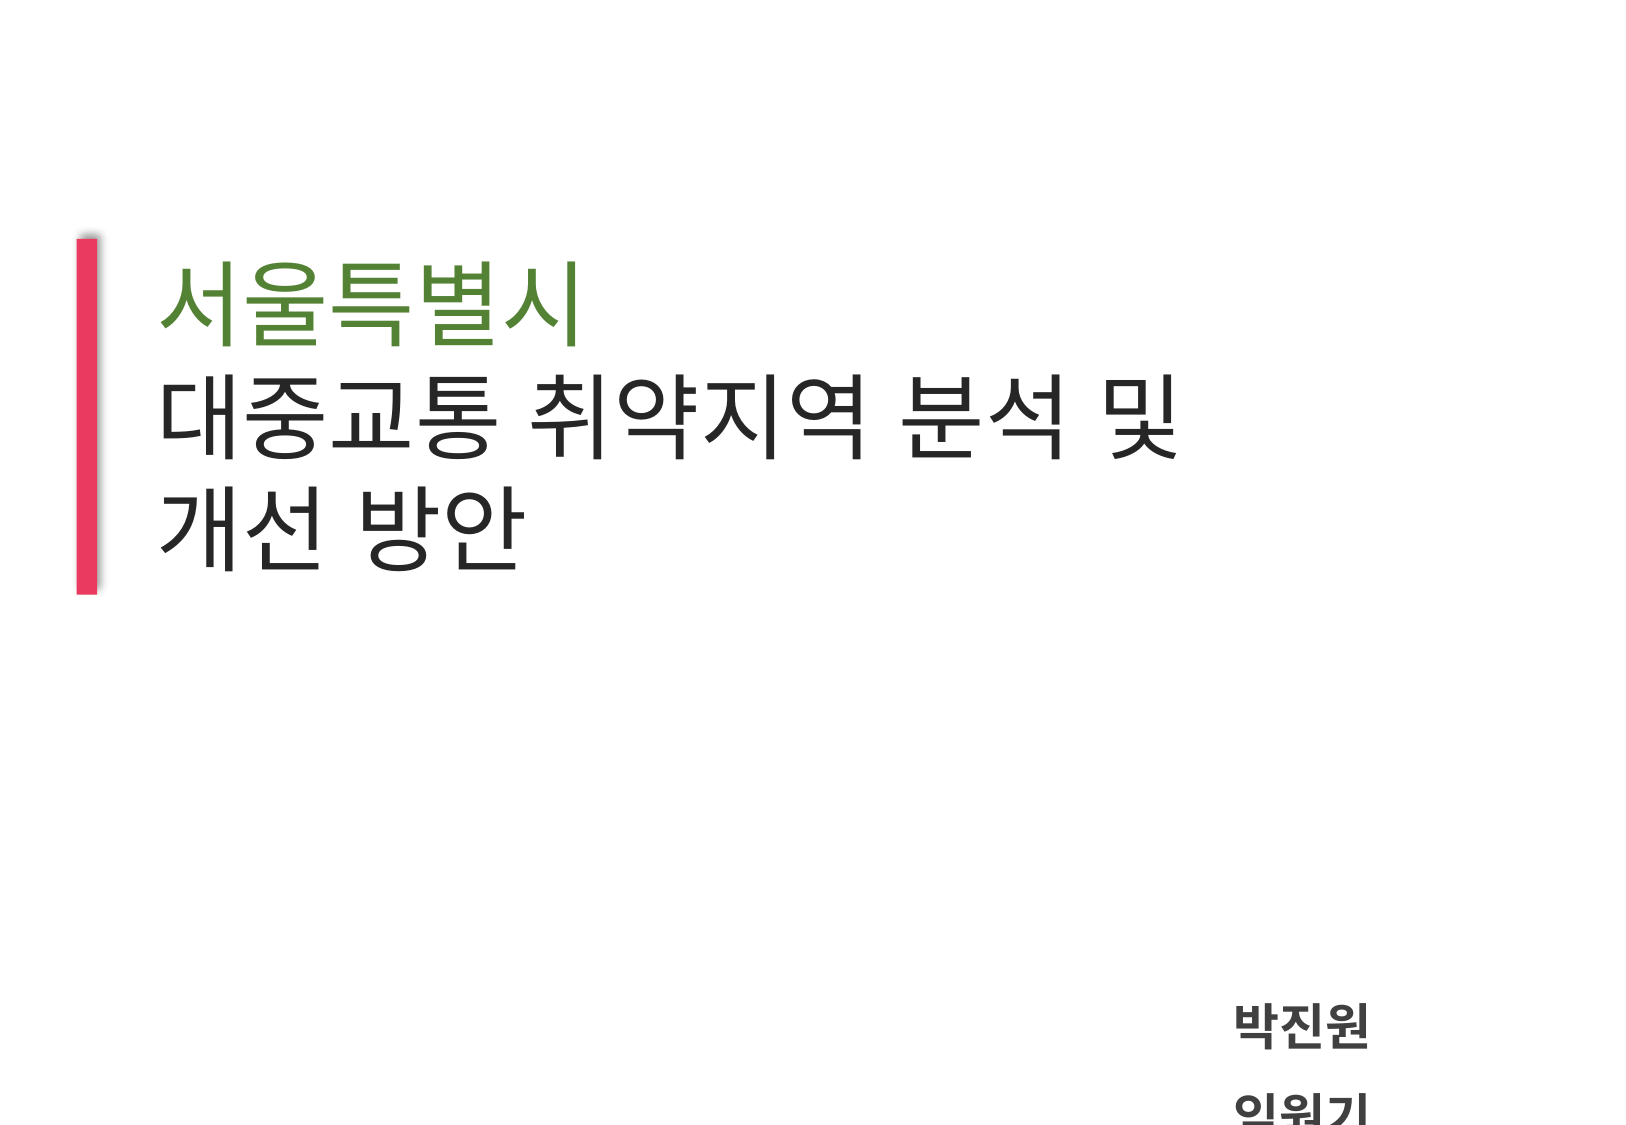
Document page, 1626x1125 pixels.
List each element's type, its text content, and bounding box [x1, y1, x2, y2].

text_box 박진원 임원기 [1218, 958, 1533, 1125]
text_box [76, 238, 98, 596]
text_box 서울특별시 대중교통 취약지역 분석 및 개선 방안 [141, 238, 1338, 592]
